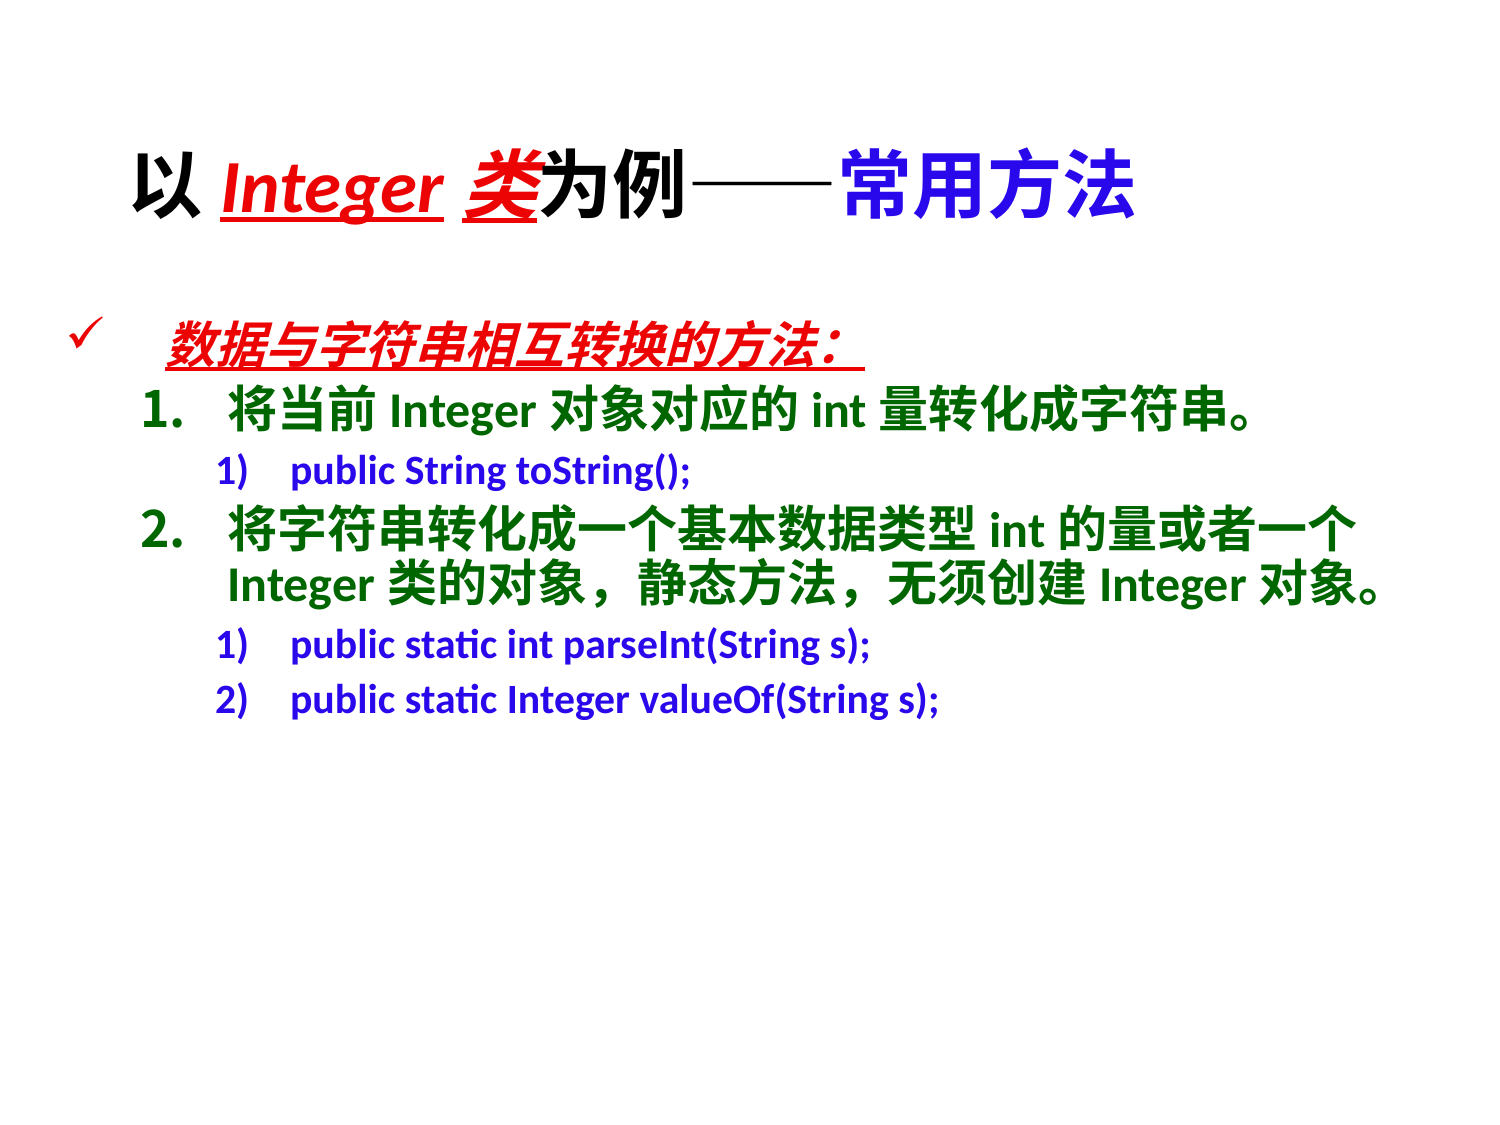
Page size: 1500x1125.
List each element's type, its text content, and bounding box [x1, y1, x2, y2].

title 以Integer类为例——常用方法 [112, 126, 1388, 250]
list 数据与字符串相互转换的方法： 将当前Integer对象对应的int量转化成字符串。 public String toString(); 将字符串转化成一个基本数据类型int的量或者一个Integer类的对象，静态方法，无须创建Integer对象。 public static int parseInt(String s); public static Integer valueOf(String s); [50, 312, 1425, 1000]
